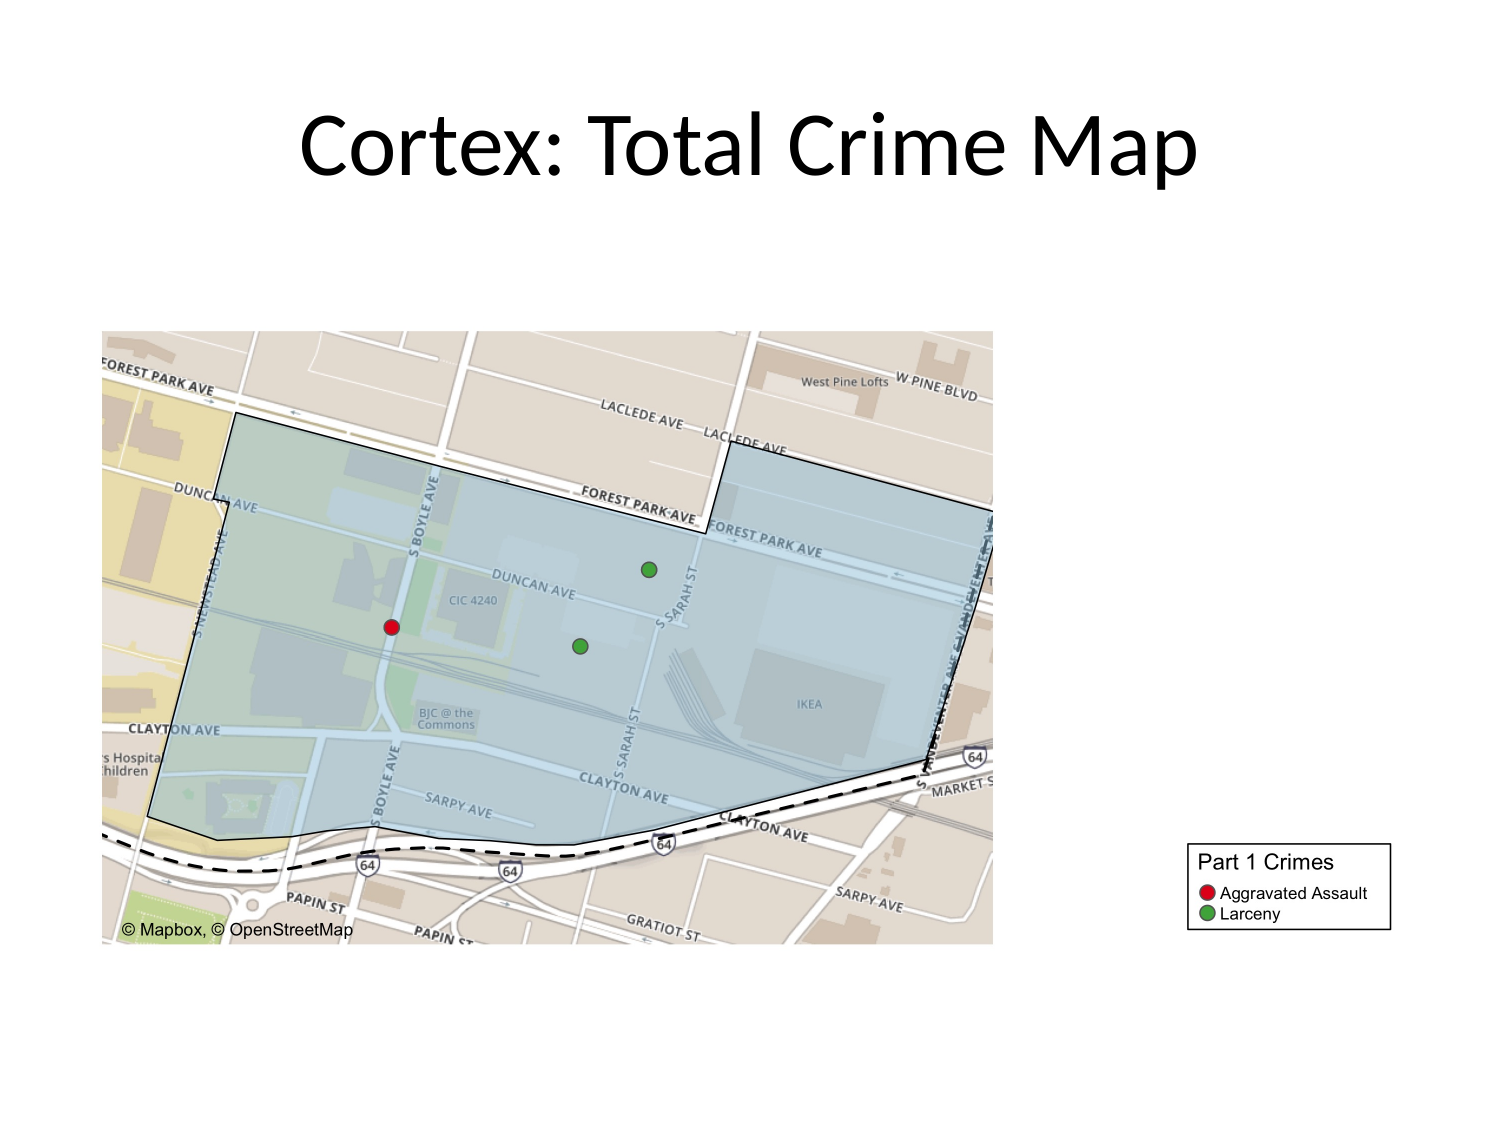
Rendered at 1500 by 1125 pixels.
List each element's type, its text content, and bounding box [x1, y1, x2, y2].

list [74, 262, 1426, 1013]
title Cortex: Total Crime Map [75, 45, 1425, 233]
